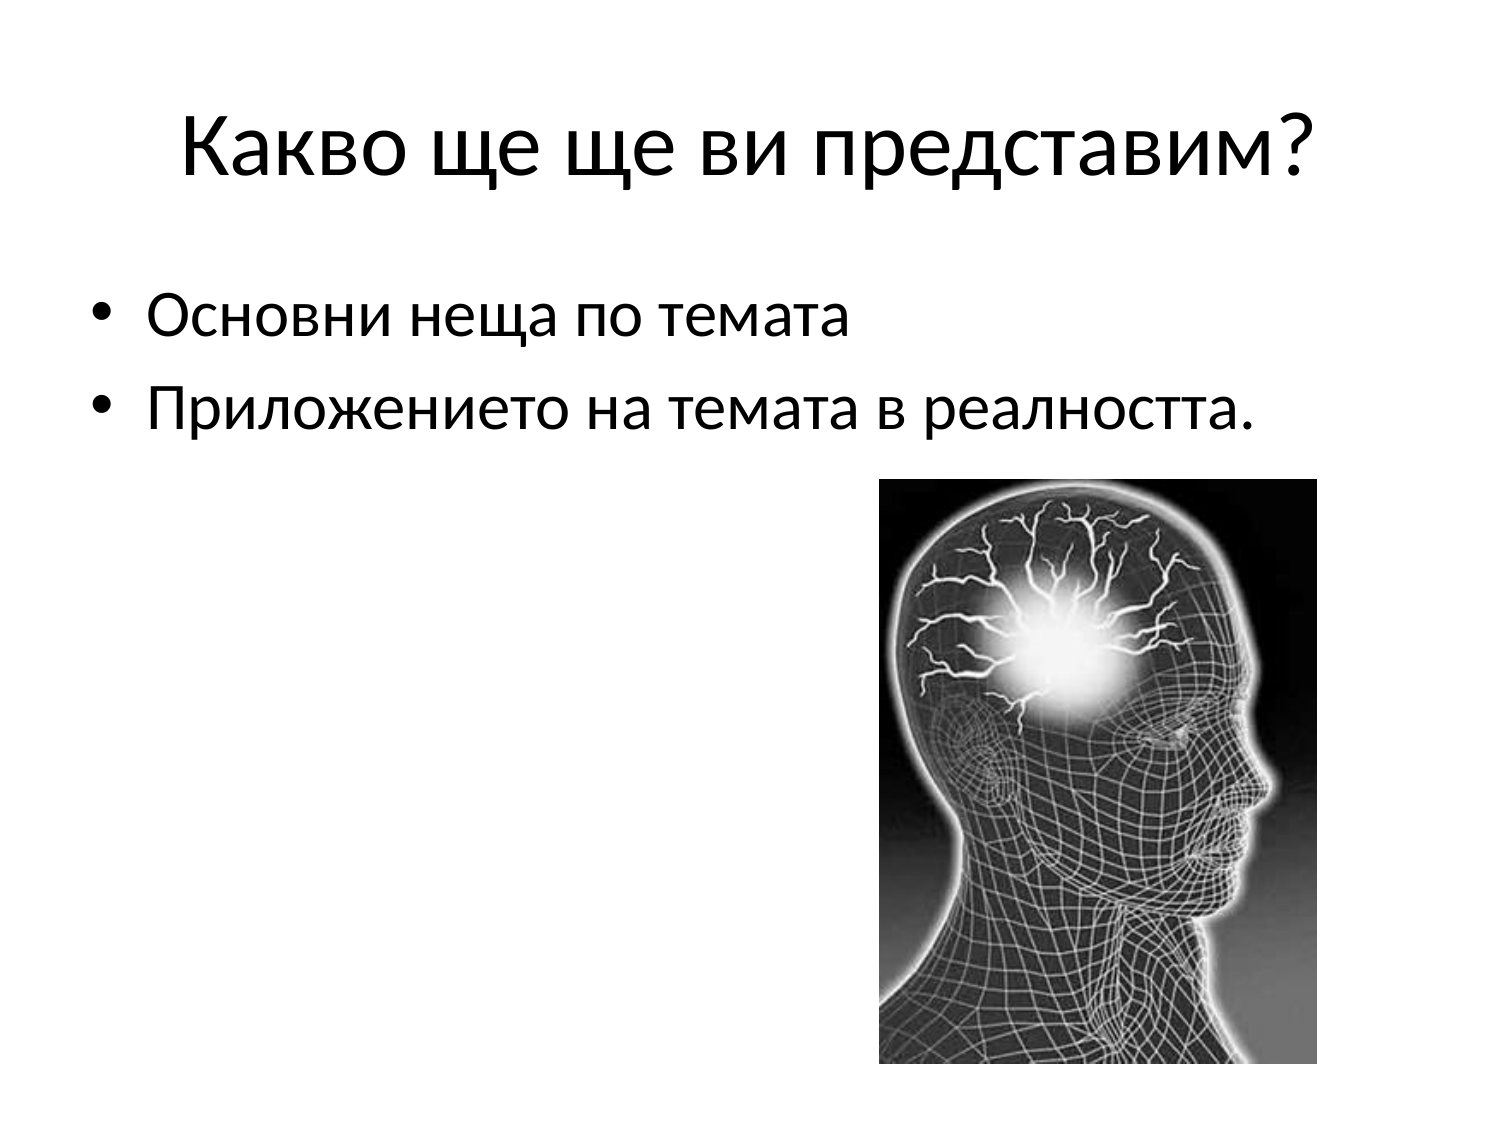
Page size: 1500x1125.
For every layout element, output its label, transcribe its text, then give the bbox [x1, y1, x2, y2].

title Какво ще ще ви представим? [75, 45, 1425, 233]
picture [879, 479, 1318, 1064]
list Основни неща по темата Приложението на темата в реалността. [75, 262, 1425, 1005]
